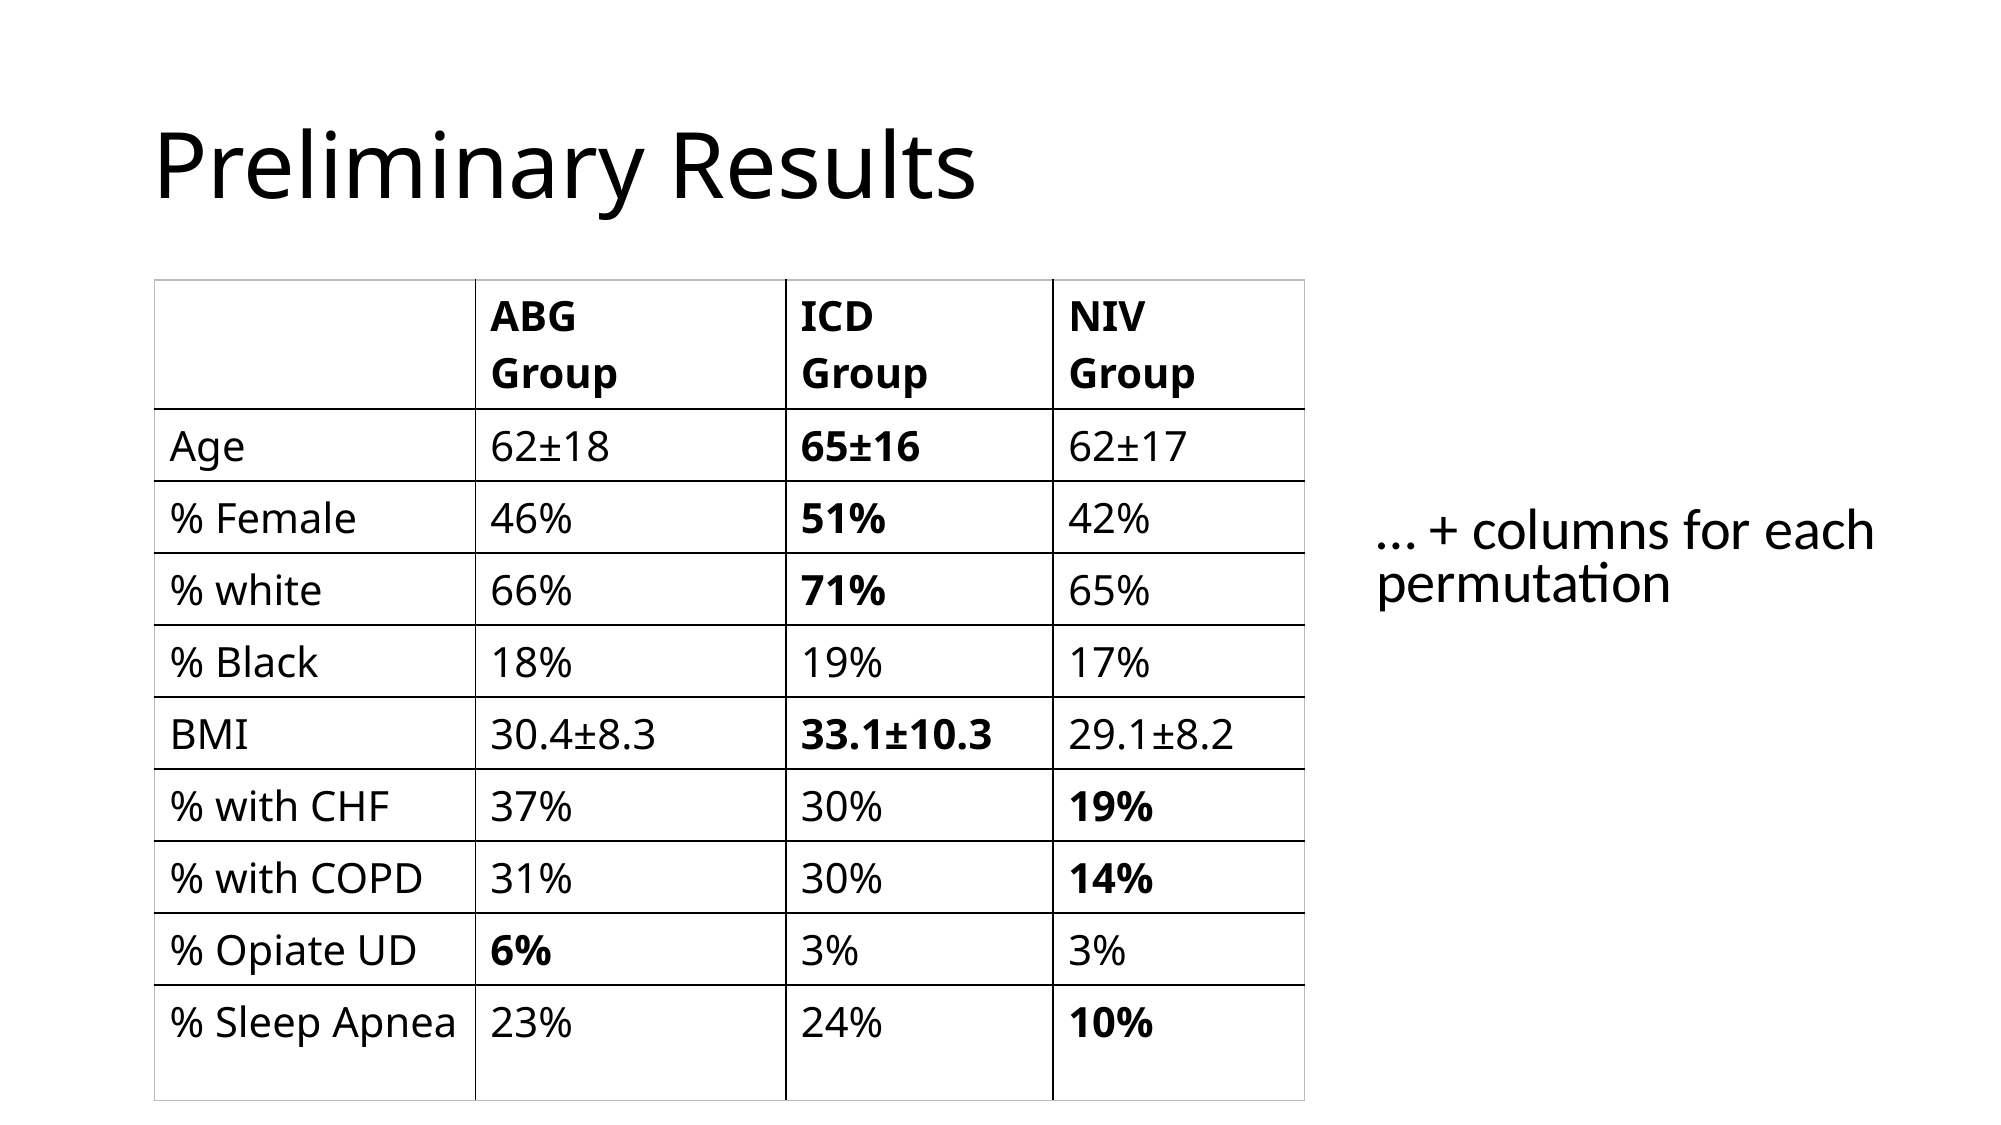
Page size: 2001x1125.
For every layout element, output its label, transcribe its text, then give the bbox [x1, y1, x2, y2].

table_cell 33.1±10.3 [787, 698, 1052, 768]
table_cell 71% [787, 554, 1052, 624]
table_cell 31% [476, 842, 785, 912]
table_cell 66% [476, 554, 785, 624]
table_cell % white [155, 554, 475, 624]
table_cell BMI [155, 698, 475, 768]
table_cell 6% [476, 914, 785, 984]
table_header [155, 281, 475, 408]
table_cell 30.4±8.3 [476, 698, 785, 768]
table_cell % Female [155, 482, 475, 552]
table_header NIV Group [1054, 281, 1304, 408]
table_cell 19% [1054, 770, 1304, 840]
table_cell 14% [1054, 842, 1304, 912]
table_cell 24% [787, 986, 1052, 1100]
table_cell 37% [476, 770, 785, 840]
table_cell 62±17 [1054, 410, 1304, 480]
table_cell 3% [787, 914, 1052, 984]
table_cell 62±18 [476, 410, 785, 480]
table_cell % Sleep Apnea [155, 986, 475, 1100]
table_cell 42% [1054, 482, 1304, 552]
table_cell % with CHF [155, 770, 475, 840]
table_cell 18% [476, 626, 785, 696]
table_header ABG Group [476, 281, 785, 408]
table_cell 3% [1054, 914, 1304, 984]
table_cell 65±16 [787, 410, 1052, 480]
list … + columns for each permutation [1361, 500, 1898, 625]
table_cell 19% [787, 626, 1052, 696]
table_cell 10% [1054, 986, 1304, 1100]
table_cell 17% [1054, 626, 1304, 696]
table_cell 30% [787, 842, 1052, 912]
table_cell 23% [476, 986, 785, 1100]
title Preliminary Results [137, 59, 1863, 278]
table_cell 51% [787, 482, 1052, 552]
table_cell 46% [476, 482, 785, 552]
table_cell 65% [1054, 554, 1304, 624]
table_cell 30% [787, 770, 1052, 840]
table_cell % Opiate UD [155, 914, 475, 984]
table_cell % Black [155, 626, 475, 696]
table_cell Age [155, 410, 475, 480]
table_cell 29.1±8.2 [1054, 698, 1304, 768]
table_cell % with COPD [155, 842, 475, 912]
table_header ICD Group [787, 281, 1052, 408]
